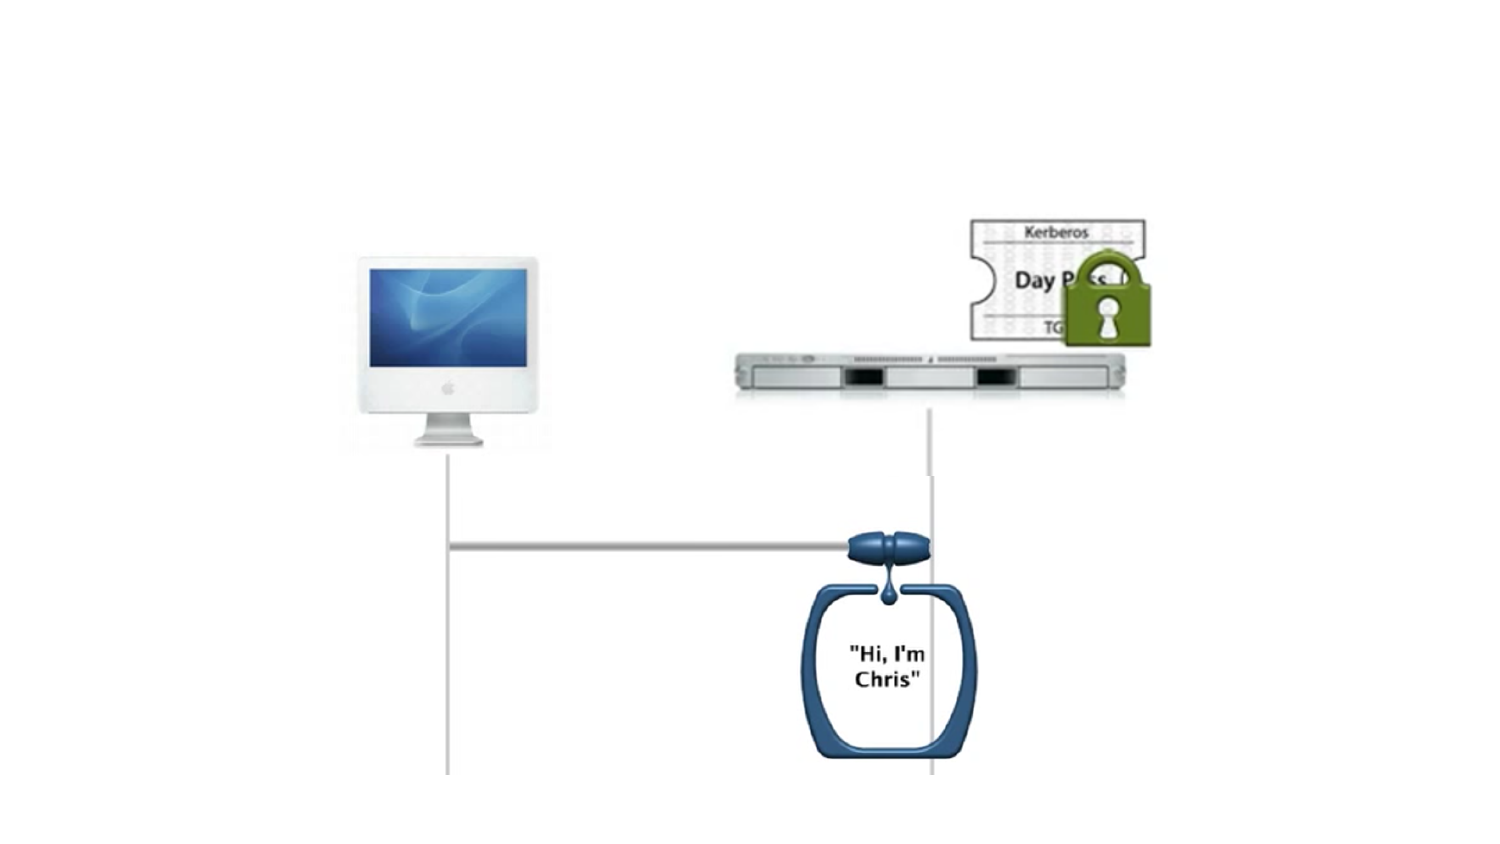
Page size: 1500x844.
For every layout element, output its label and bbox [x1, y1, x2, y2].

picture [316, 131, 1168, 775]
